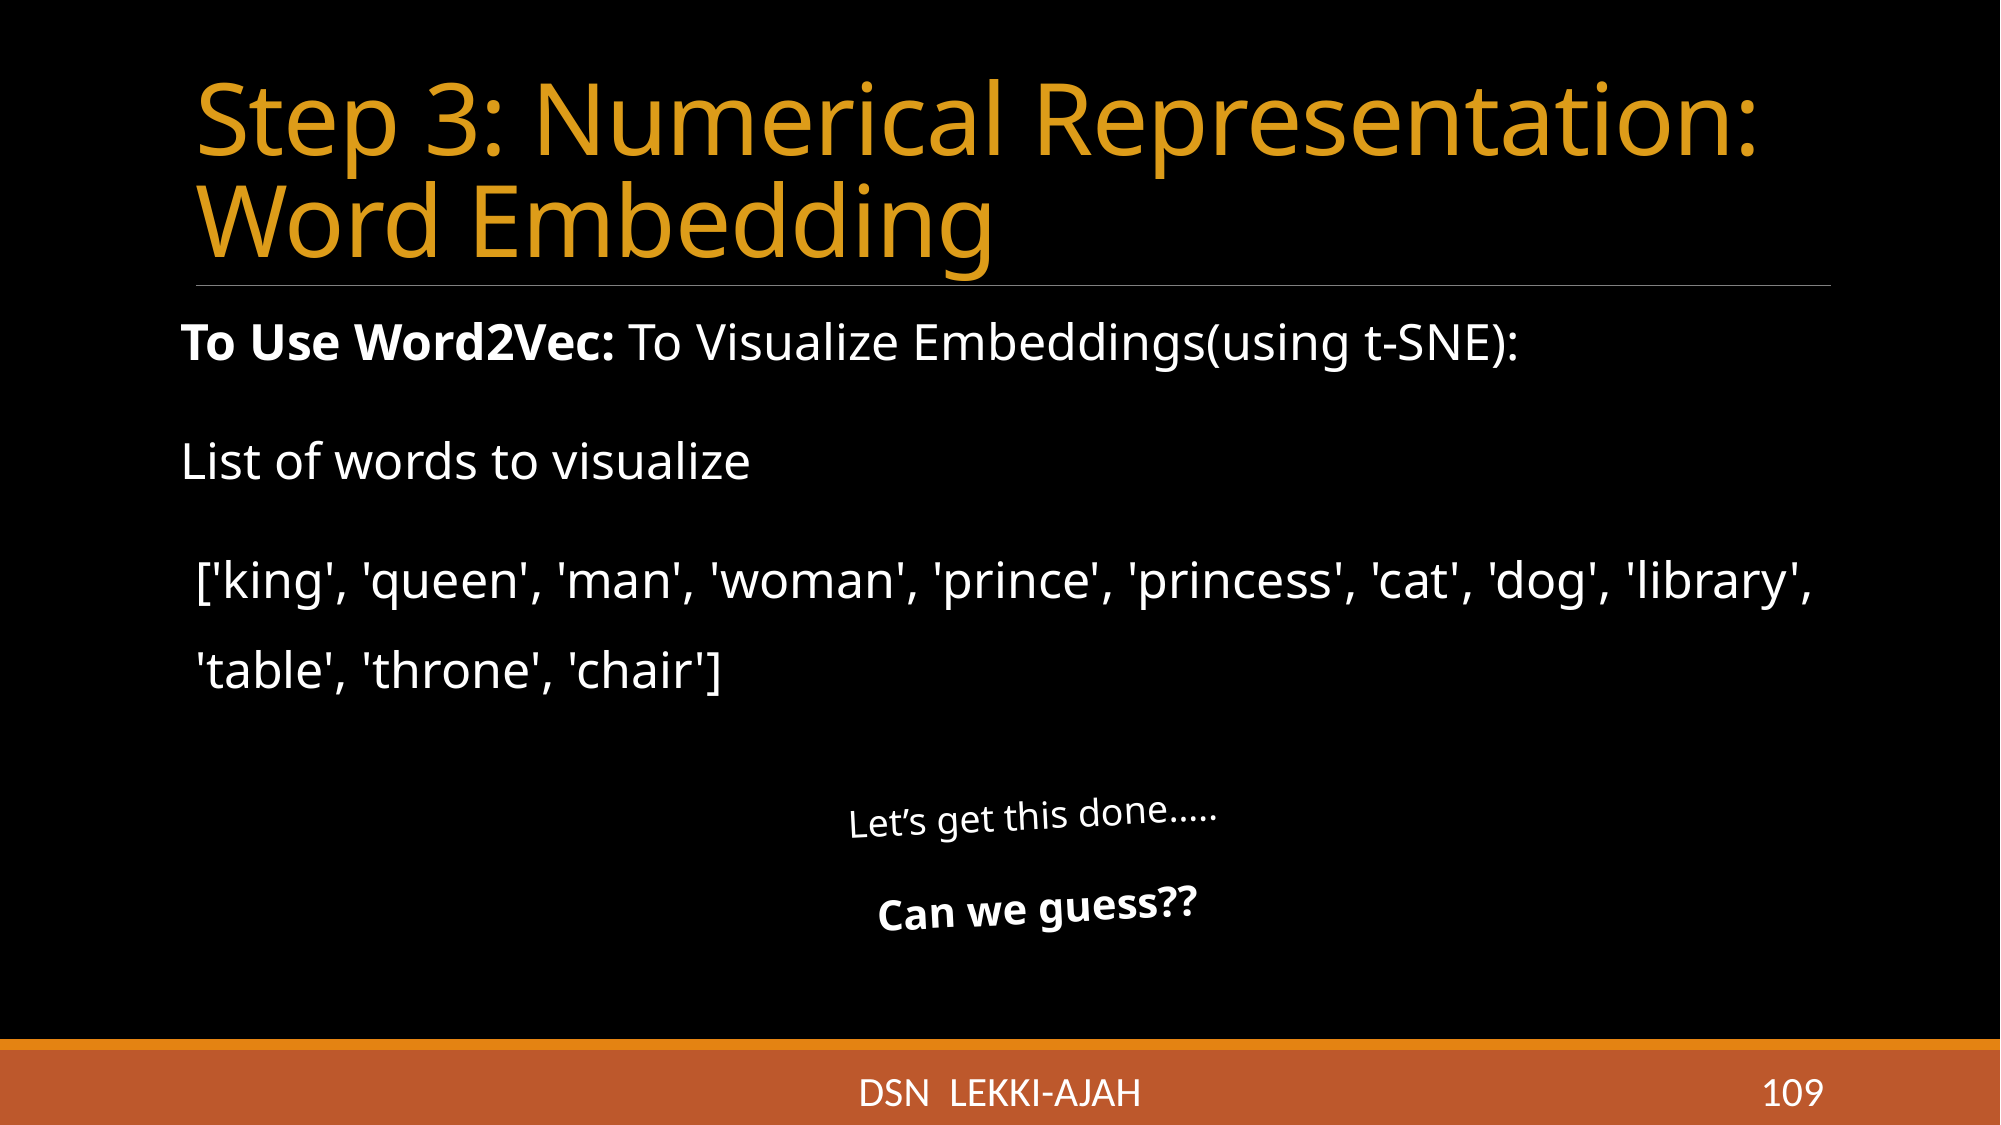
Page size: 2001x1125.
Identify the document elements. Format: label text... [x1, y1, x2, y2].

slide_number 109 [1624, 1059, 1840, 1120]
text_box Let’s get this done….. Can we guess?? [403, 751, 1667, 972]
list To Use Word2Vec: To Visualize Embeddings(using t-SNE): List of words to visualize ['king', 'queen', 'man', 'woman', 'prince', 'princess', 'cat', 'dog', 'library', 'table', 'throne', 'chair'] [180, 302, 1891, 1054]
footer DSN LEKKI-AJAH [604, 1059, 1396, 1120]
text_box [277, 919, 933, 1054]
title Step 3: Numerical Representation: Word Embedding [180, 47, 1830, 285]
